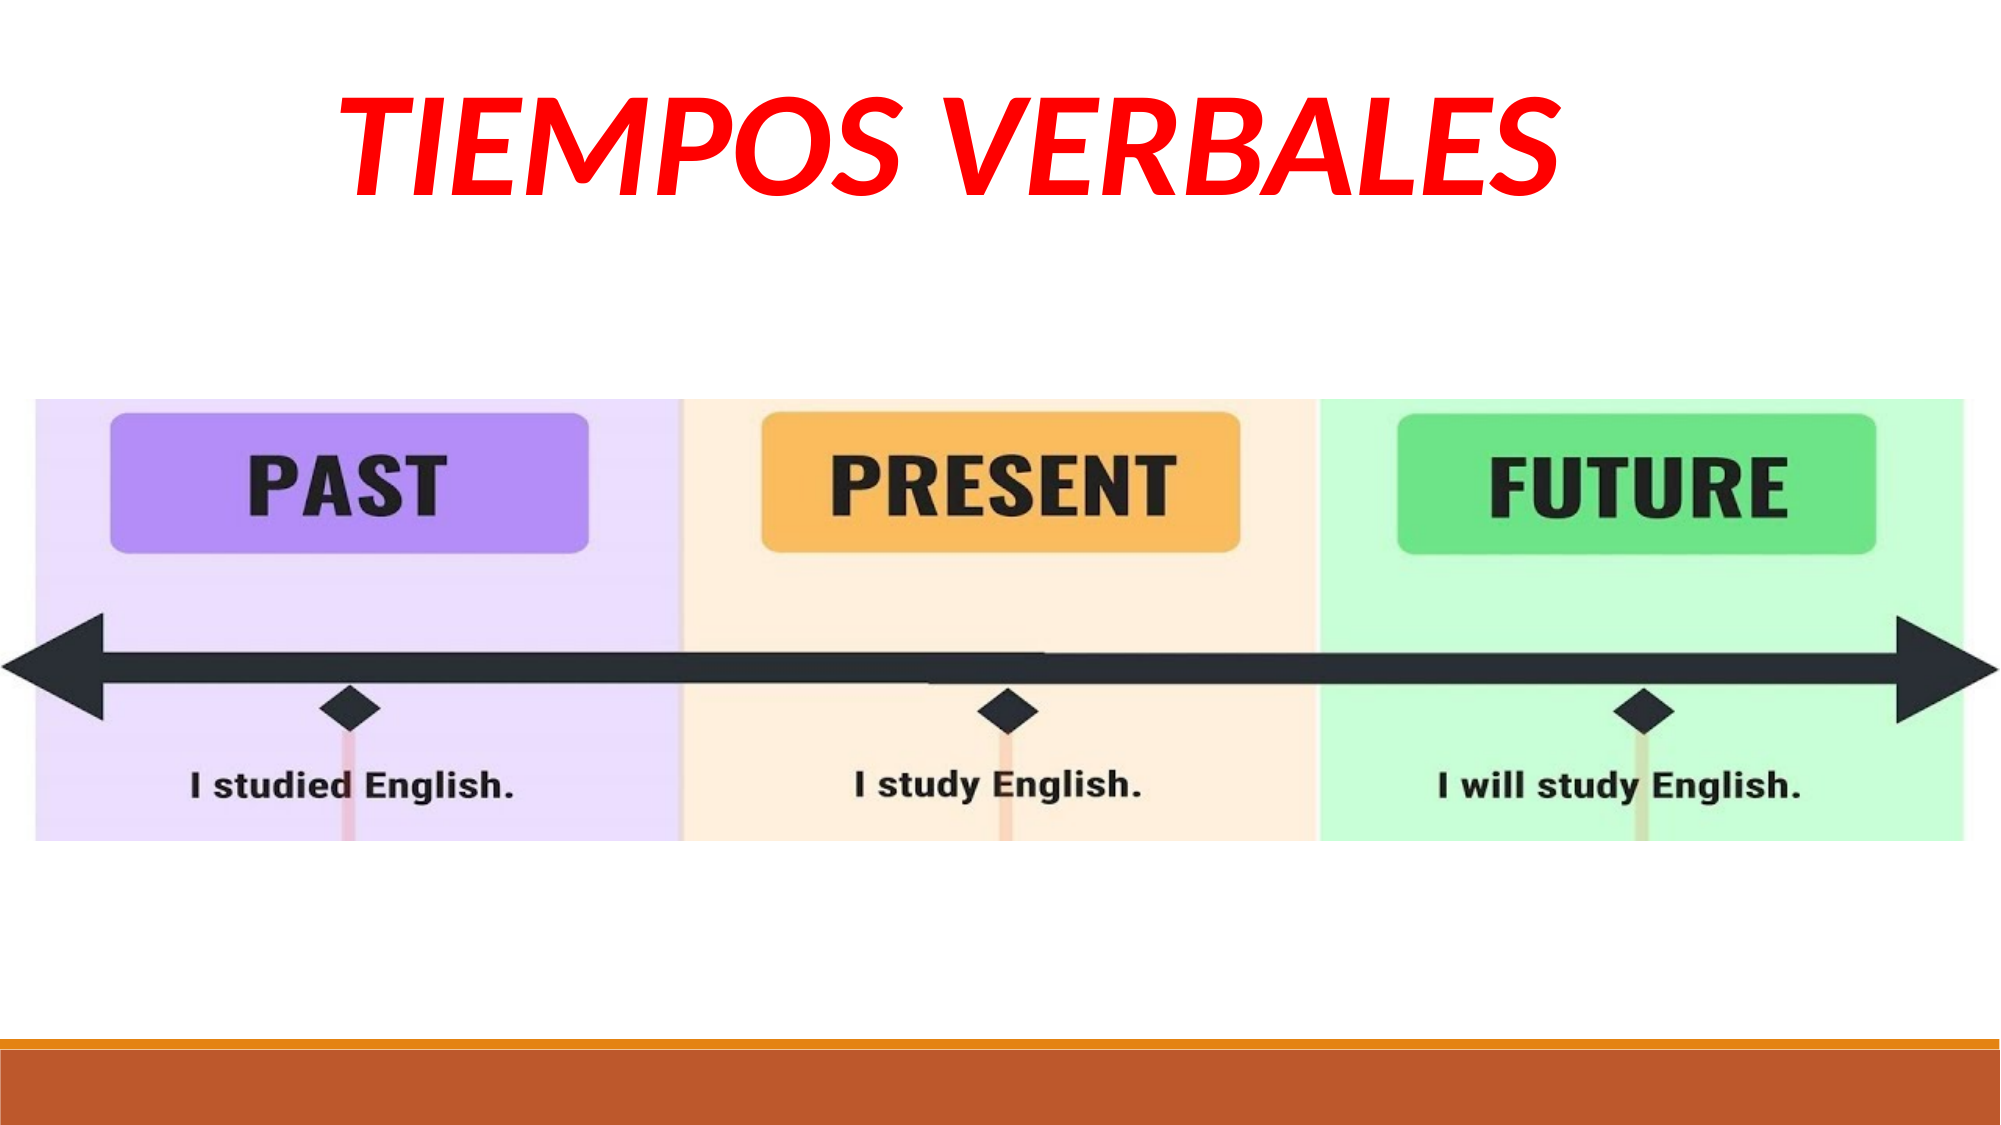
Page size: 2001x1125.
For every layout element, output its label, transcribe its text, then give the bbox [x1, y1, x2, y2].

picture [0, 398, 2000, 842]
text_box TIEMPOS VERBALES [318, 37, 1576, 233]
